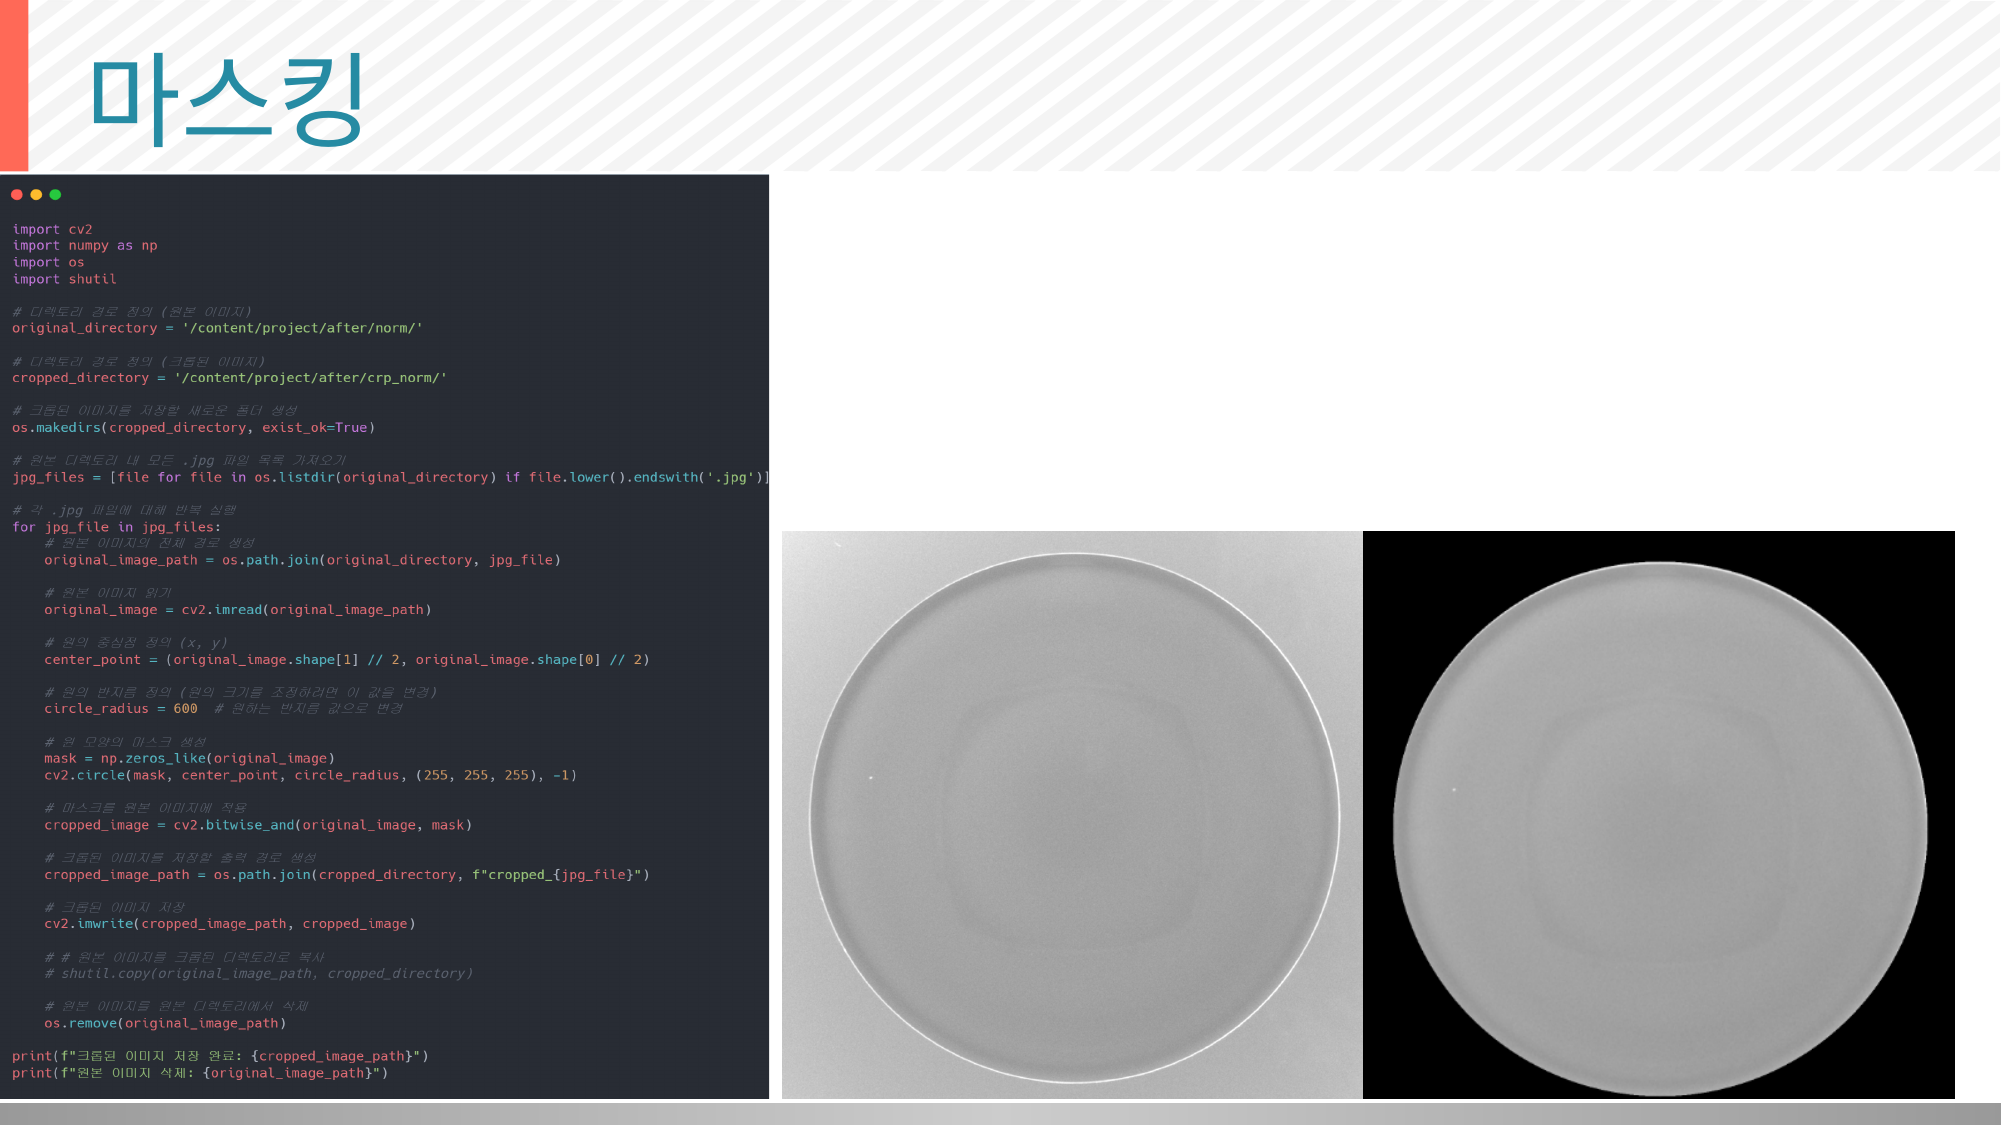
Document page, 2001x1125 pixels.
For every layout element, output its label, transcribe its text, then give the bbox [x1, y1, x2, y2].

picture [782, 531, 1955, 1099]
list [0, 174, 770, 1099]
title 마스킹 [70, 20, 1925, 175]
